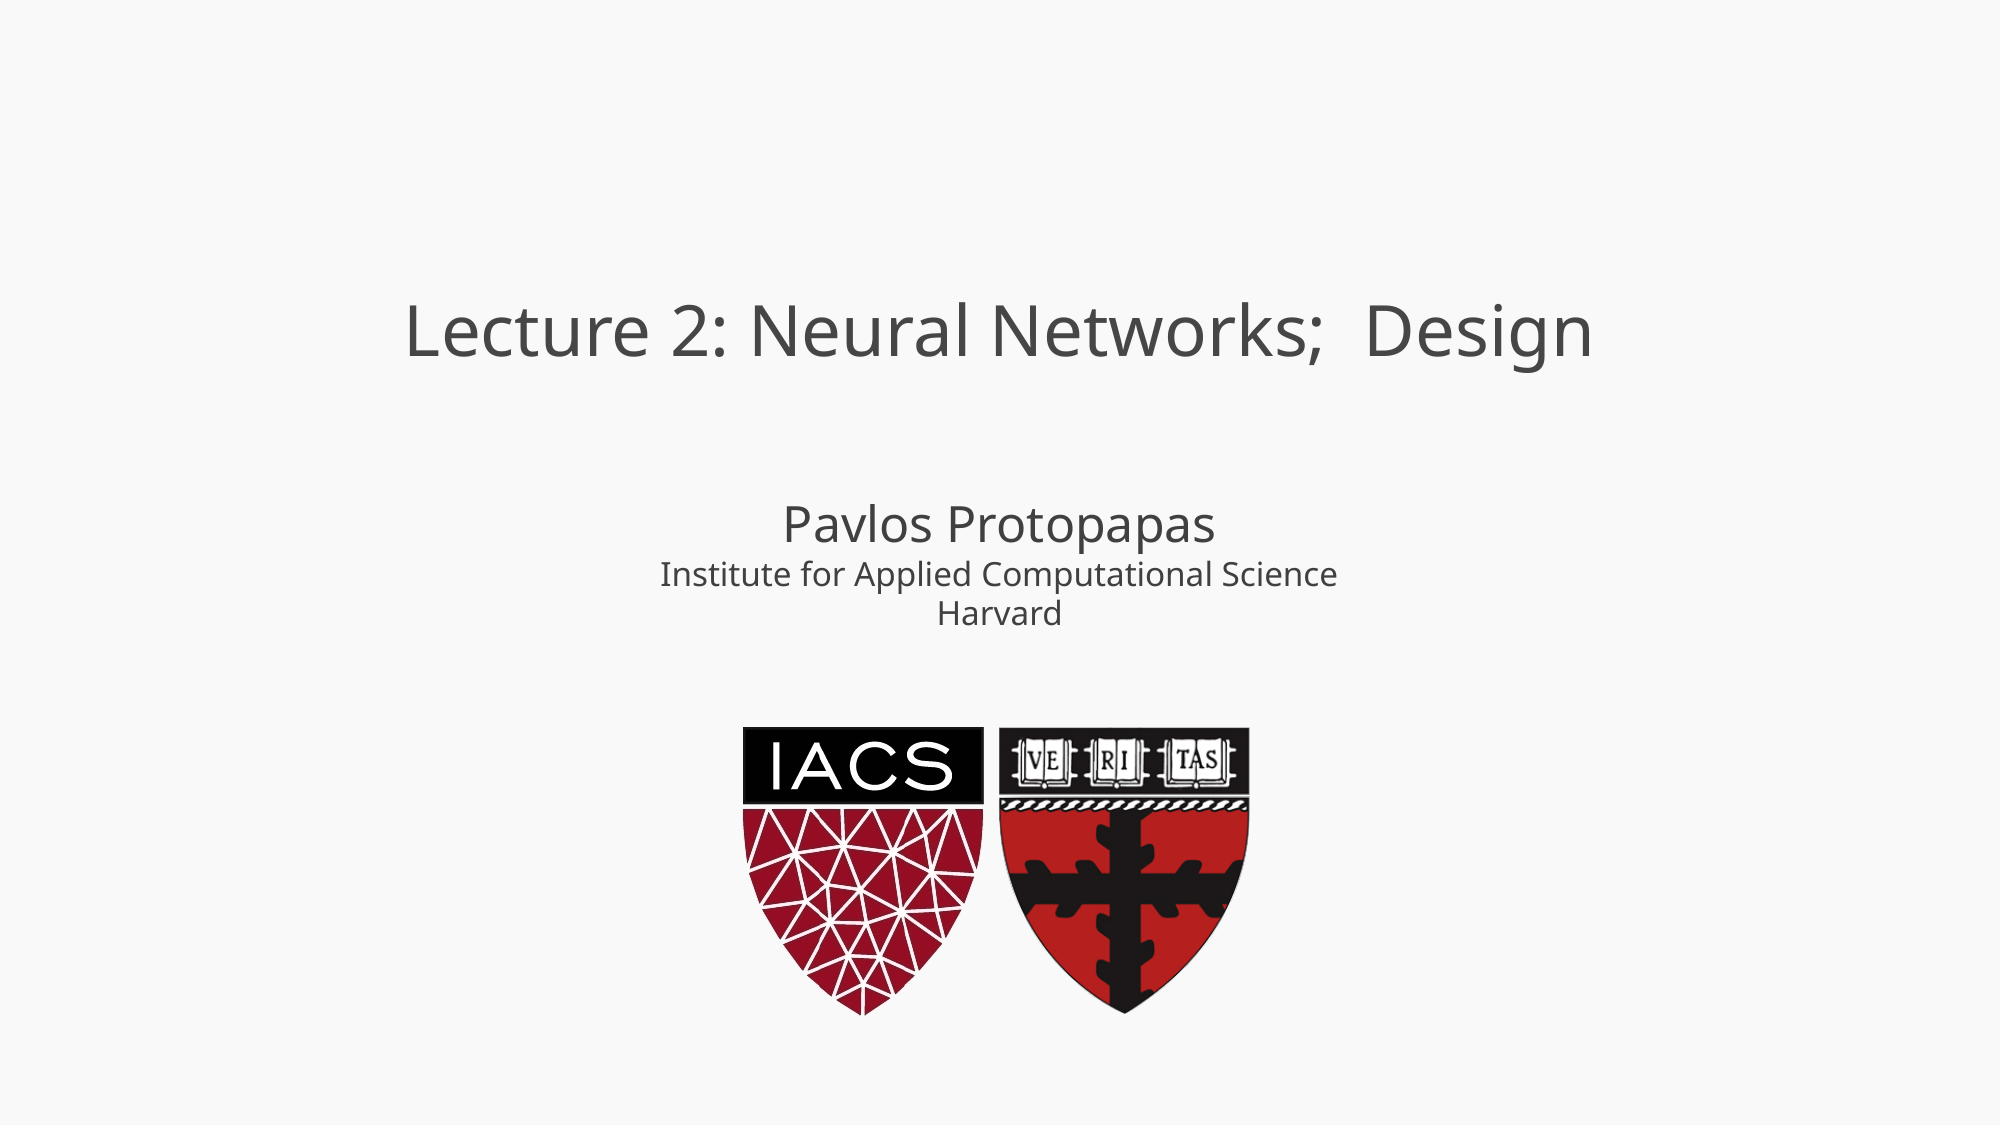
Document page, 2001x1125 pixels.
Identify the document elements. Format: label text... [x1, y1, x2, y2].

title Lecture 2: Neural Networks; Design [150, 278, 1850, 520]
picture [734, 726, 990, 1016]
picture [996, 726, 1252, 1016]
